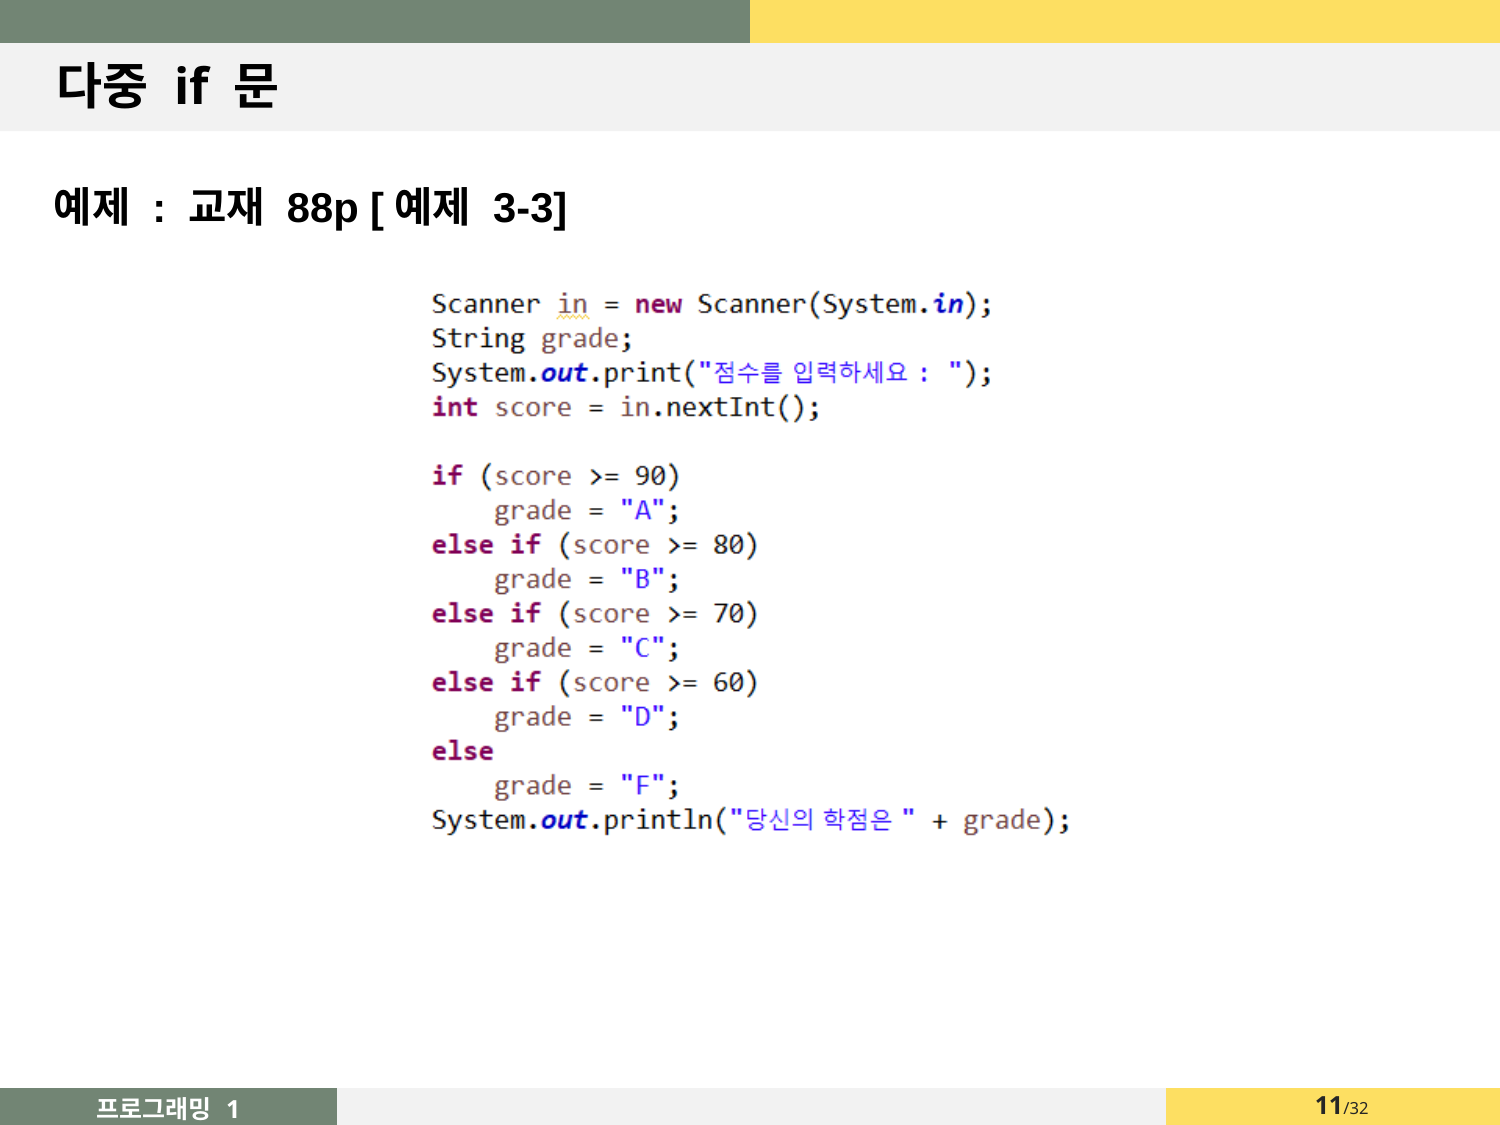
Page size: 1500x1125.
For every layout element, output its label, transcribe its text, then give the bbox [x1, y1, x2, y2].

title 다중 if 문 [41, 42, 1459, 128]
picture [423, 284, 1076, 841]
text_box 예제 : 교재 88p [예제 3-3] [39, 173, 583, 239]
